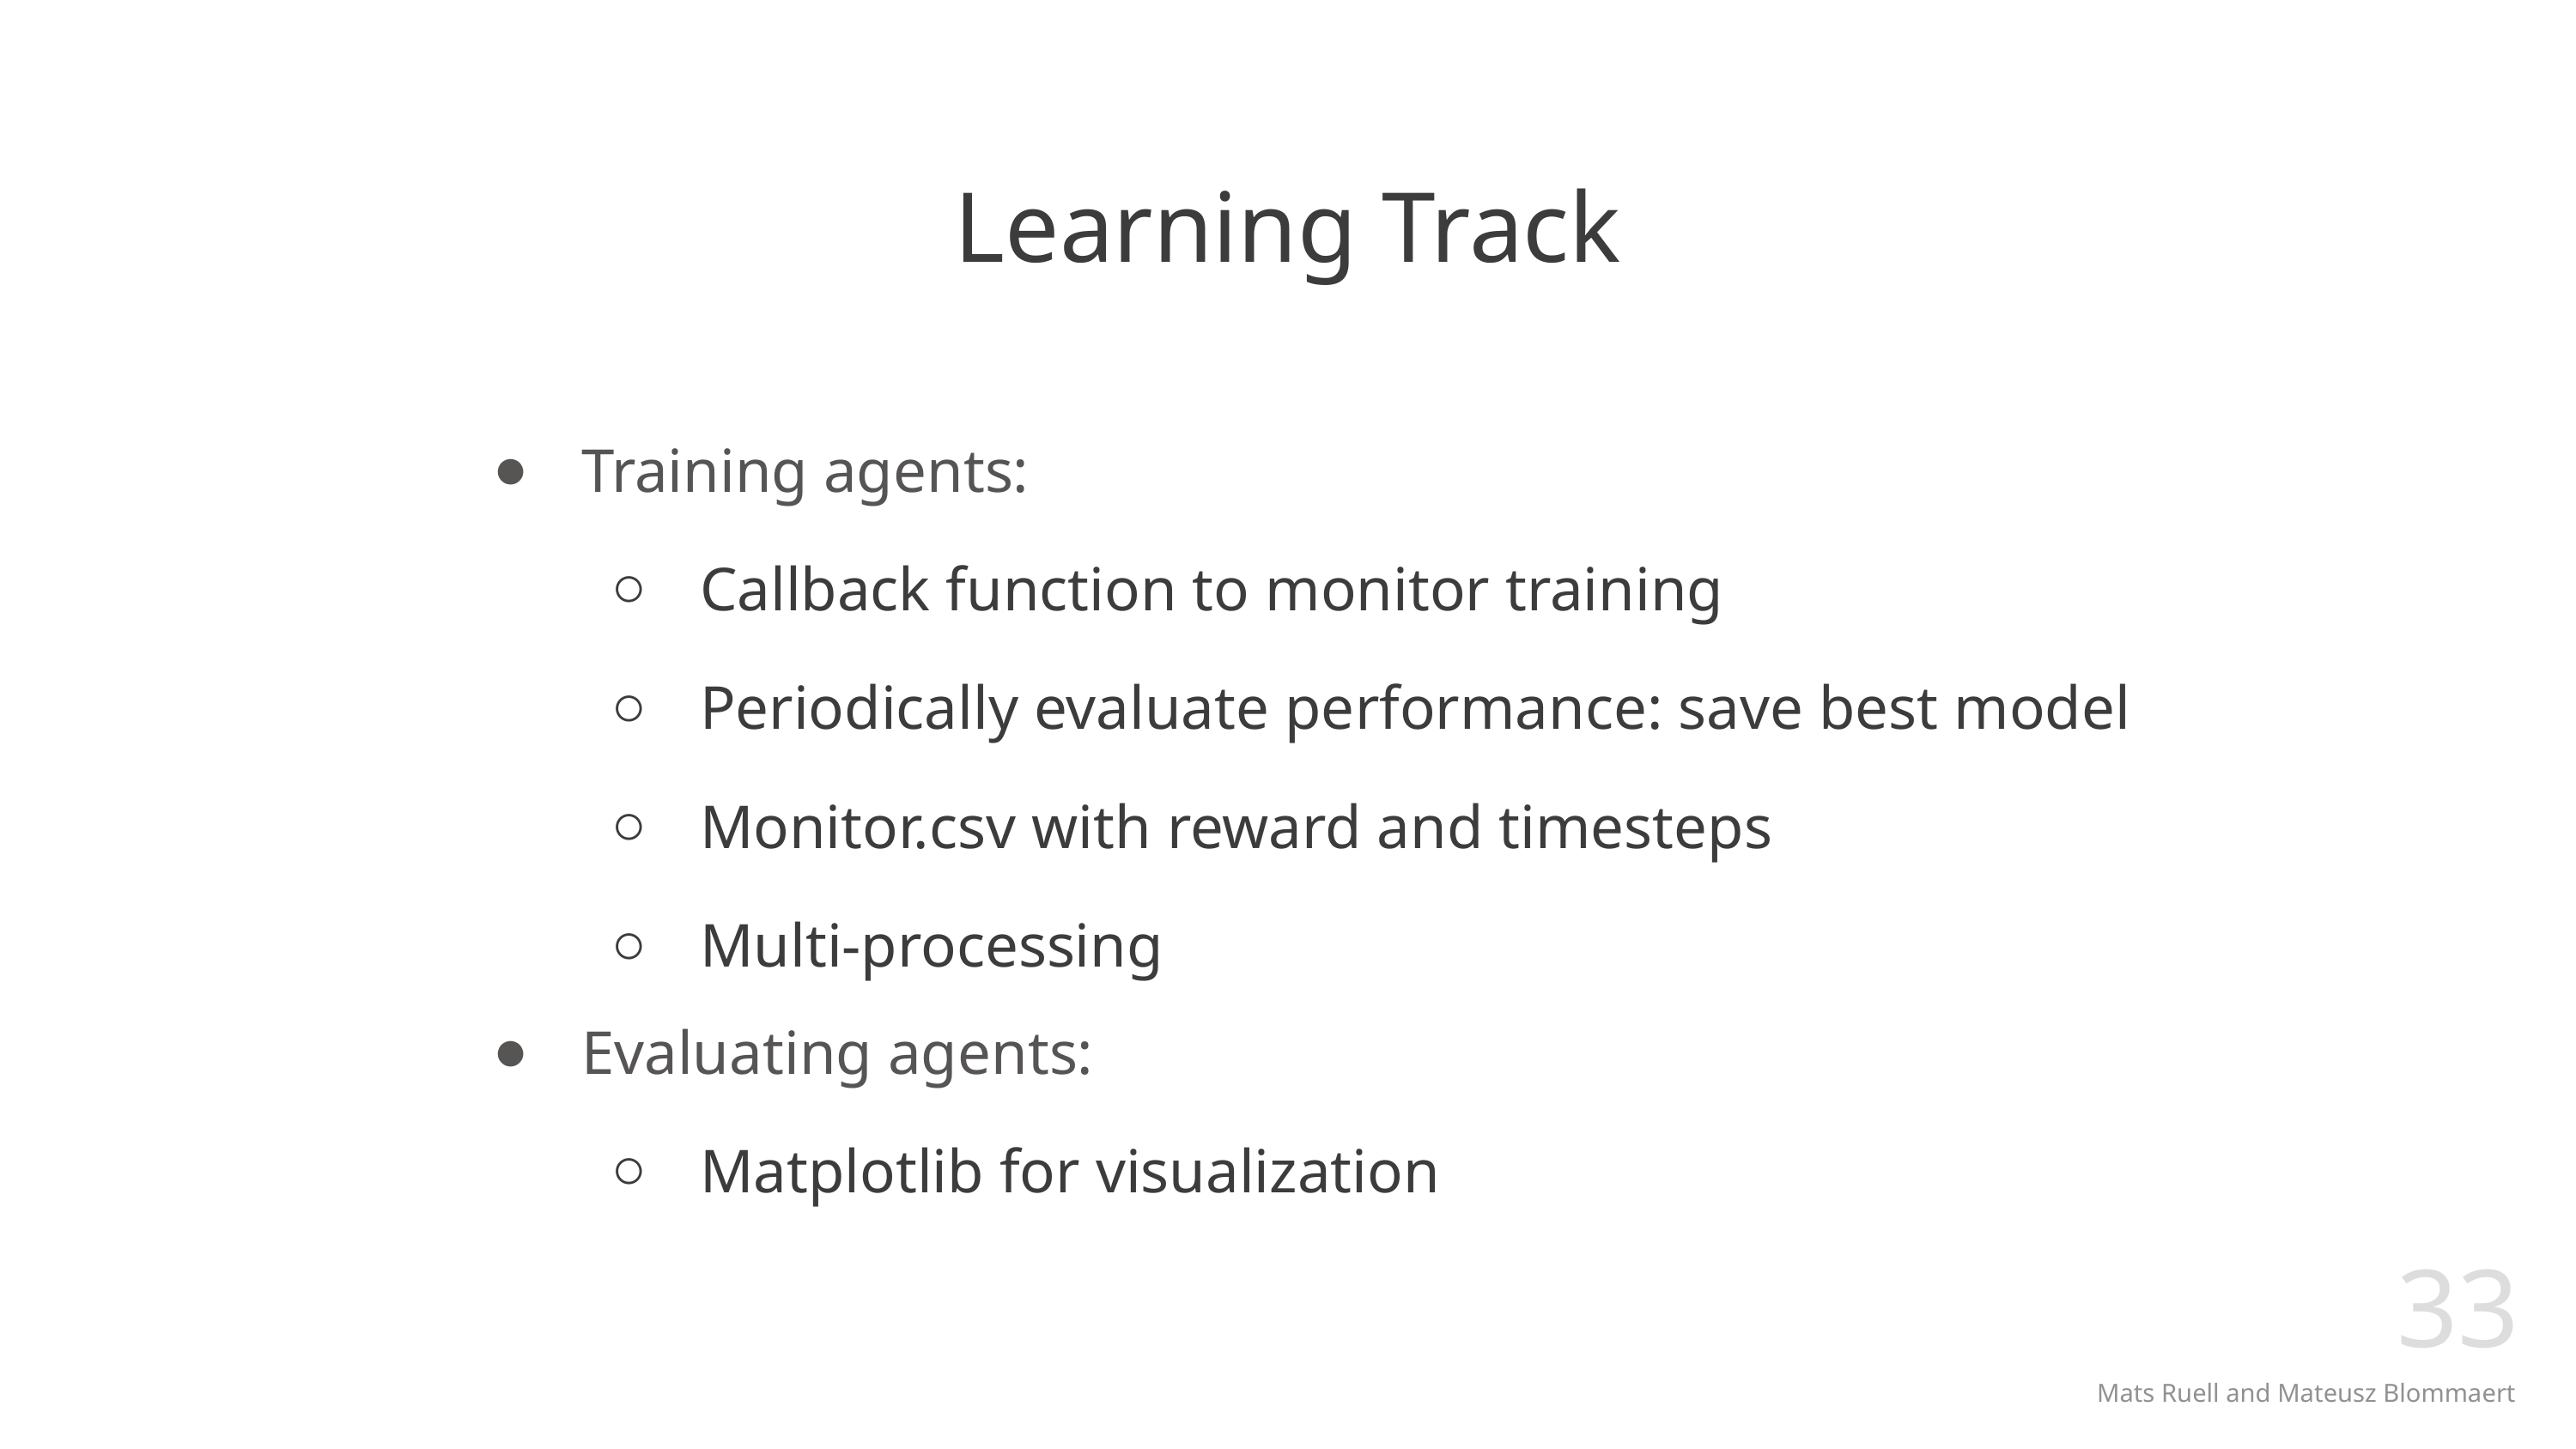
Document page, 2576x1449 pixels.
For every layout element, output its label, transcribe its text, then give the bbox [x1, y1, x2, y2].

slide_number 33 [2150, 1250, 2532, 1393]
list Training agents: Callback function to monitor training Periodically evaluate performance: save best model Monitor.csv with reward and timesteps Multi-processing Evaluating agents: Matplotlib for visualization [450, 391, 2175, 1253]
footer Mats Ruell and Mateusz Blommaert [1573, 1354, 2529, 1432]
title Learning Track [425, 116, 2151, 290]
